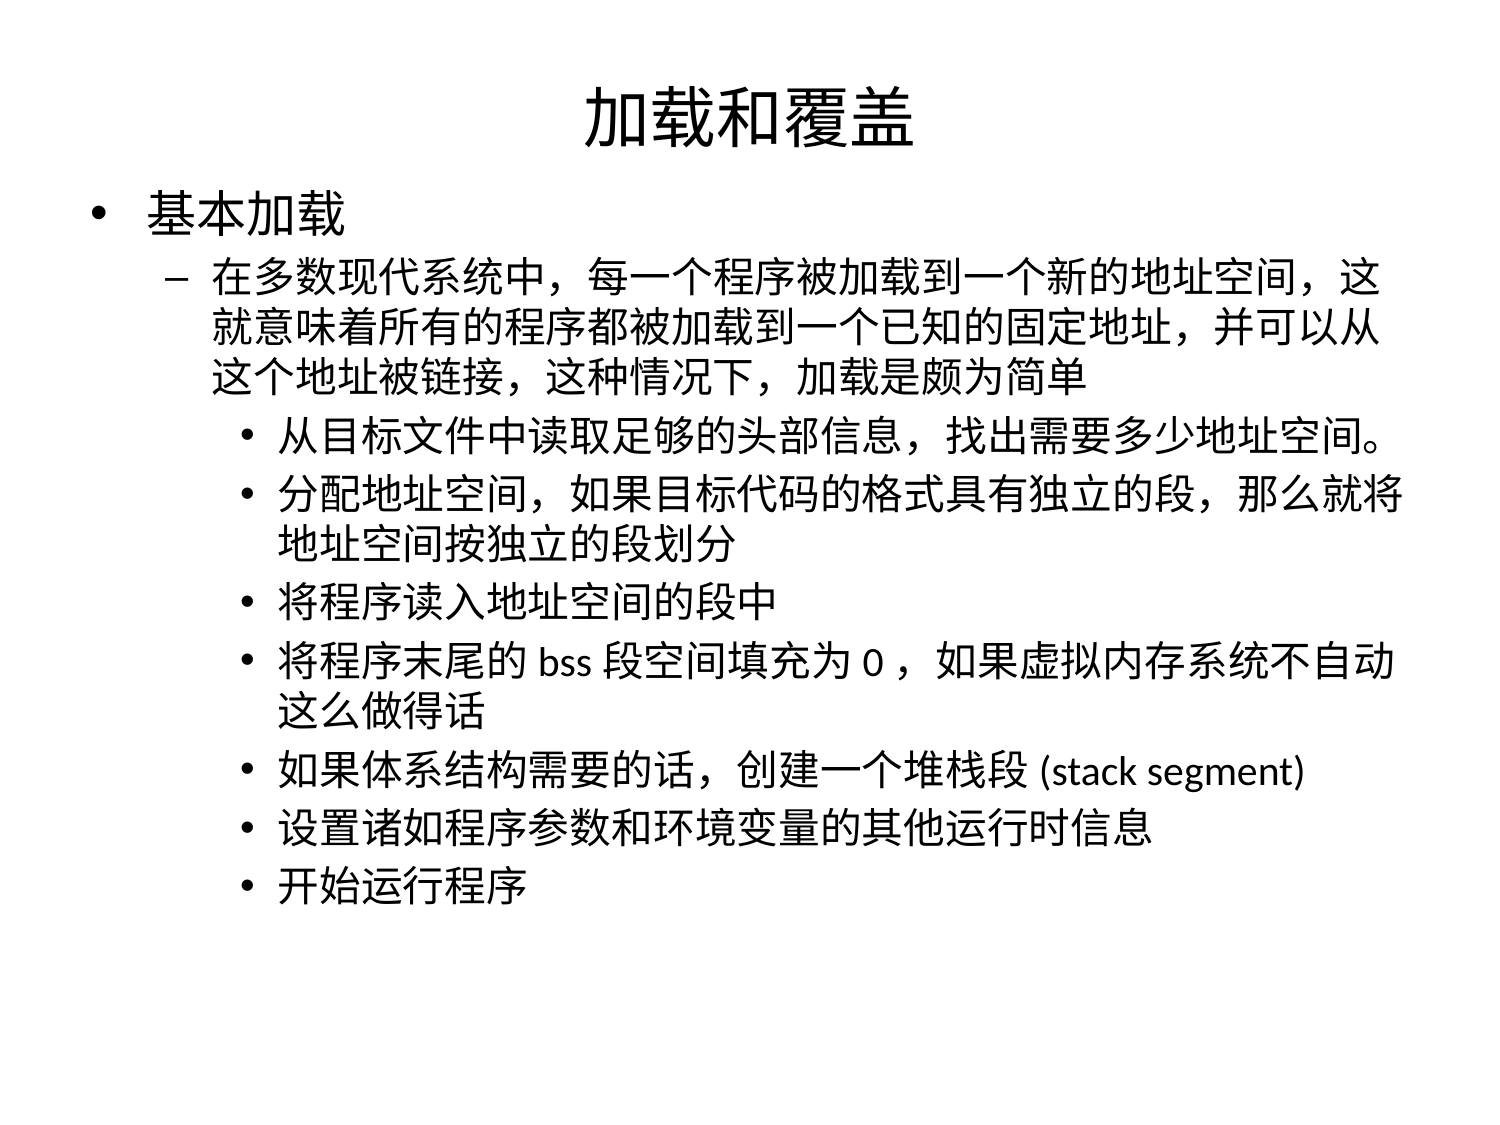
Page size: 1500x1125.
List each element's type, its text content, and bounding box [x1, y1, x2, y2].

title 加载和覆盖 [75, 45, 1425, 174]
list 基本加载 在多数现代系统中，每一个程序被加载到一个新的地址空间，这就意味着所有的程序都被加载到一个已知的固定地址，并可以从这个地址被链接，这种情况下，加载是颇为简单 从目标文件中读取足够的头部信息，找出需要多少地址空间。 分配地址空间，如果目标代码的格式具有独立的段，那么就将地址空间按独立的段划分 将程序读入地址空间的段中 将程序末尾的bss段空间填充为0，如果虚拟内存系统不自动这么做得话 如果体系结构需要的话，创建一个堆栈段(stack segment) 设置诸如程序参数和环境变量的其他运行时信息 开始运行程序 [75, 174, 1425, 1100]
